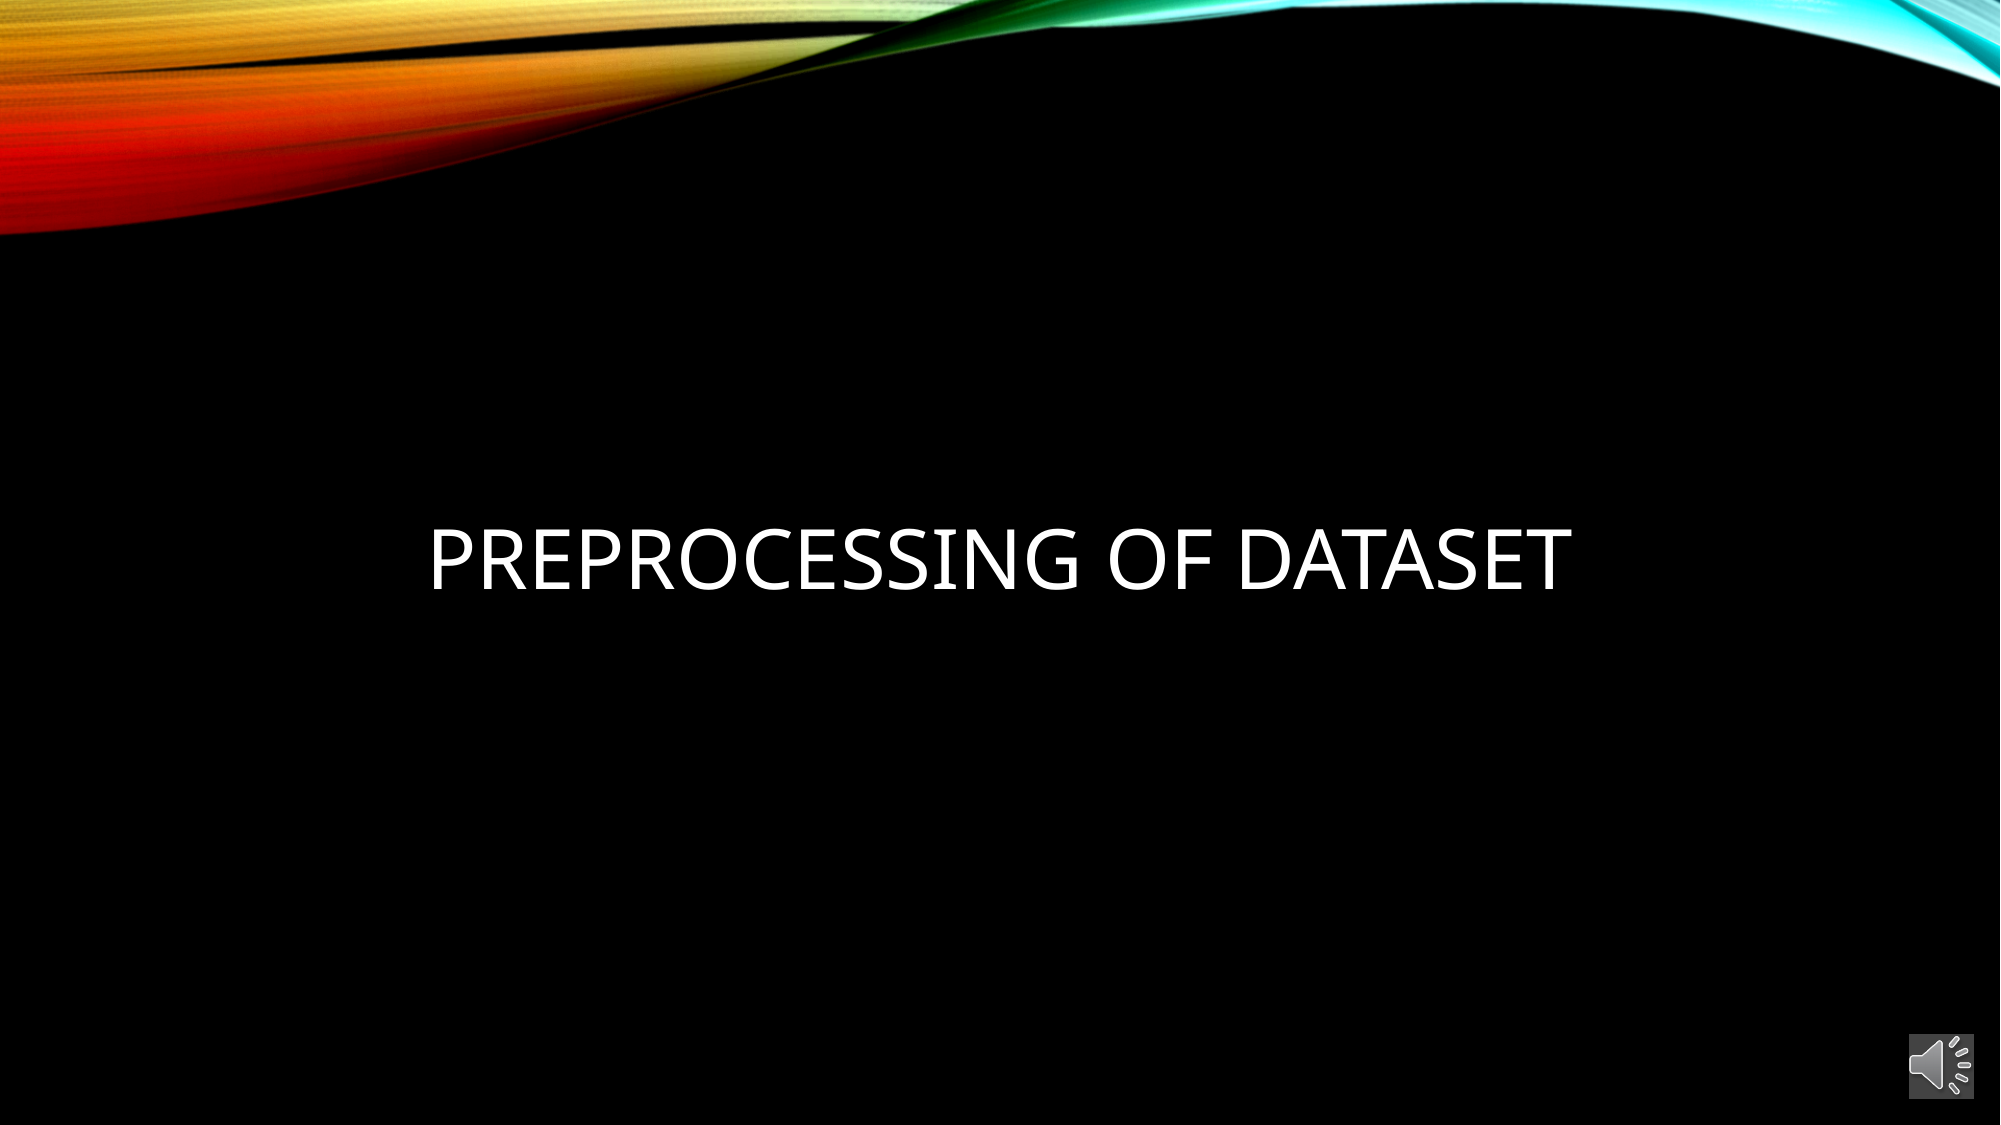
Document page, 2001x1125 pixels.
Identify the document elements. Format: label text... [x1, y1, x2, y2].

picture [1908, 1033, 1976, 1101]
picture [0, 0, 2000, 237]
title Preprocessing of Dataset [137, 453, 1863, 672]
